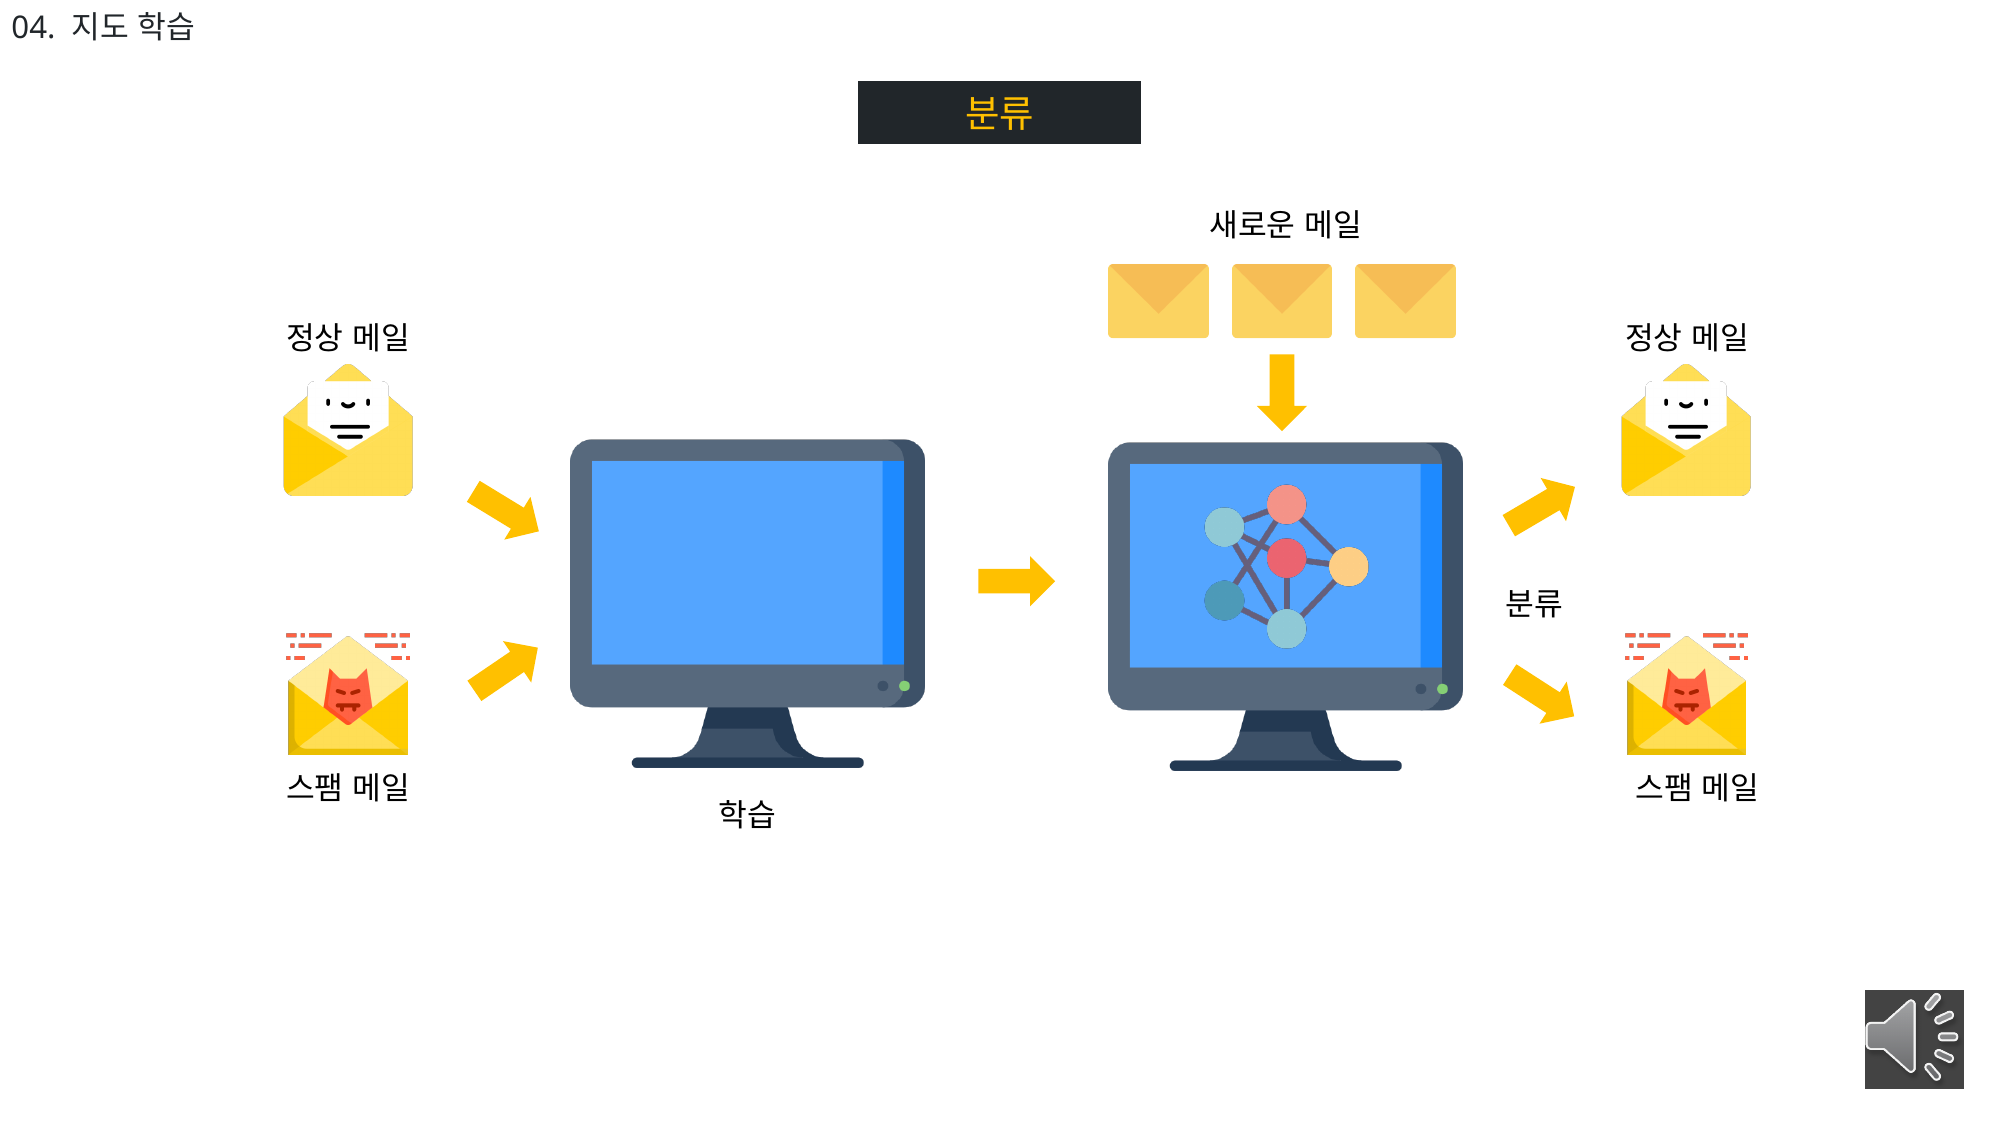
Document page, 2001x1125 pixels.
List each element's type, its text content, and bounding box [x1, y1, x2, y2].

text_box 04. 지도 학습 [0, 0, 211, 53]
picture [1108, 429, 1463, 784]
text_box 스팸 메일 [271, 760, 425, 813]
text_box [466, 480, 539, 540]
text_box [467, 641, 538, 702]
text_box [1502, 477, 1575, 537]
text_box [1503, 664, 1575, 724]
text_box 분류 [858, 81, 1141, 144]
text_box 스팸 메일 [1620, 760, 1774, 813]
text_box 새로운 메일 [1194, 198, 1377, 251]
text_box [1256, 354, 1308, 429]
picture [1232, 251, 1332, 351]
text_box 정상 메일 [1610, 310, 1764, 364]
text_box 분류 [1491, 576, 1579, 629]
picture [282, 363, 414, 496]
text_box 학습 [703, 787, 791, 840]
picture [282, 629, 414, 761]
picture [1108, 251, 1209, 351]
text_box 정상 메일 [271, 310, 425, 364]
text_box [978, 556, 1056, 607]
picture [1355, 251, 1456, 351]
picture [1864, 989, 1965, 1090]
picture [570, 426, 925, 781]
picture [1620, 363, 1752, 496]
picture [1620, 629, 1753, 761]
